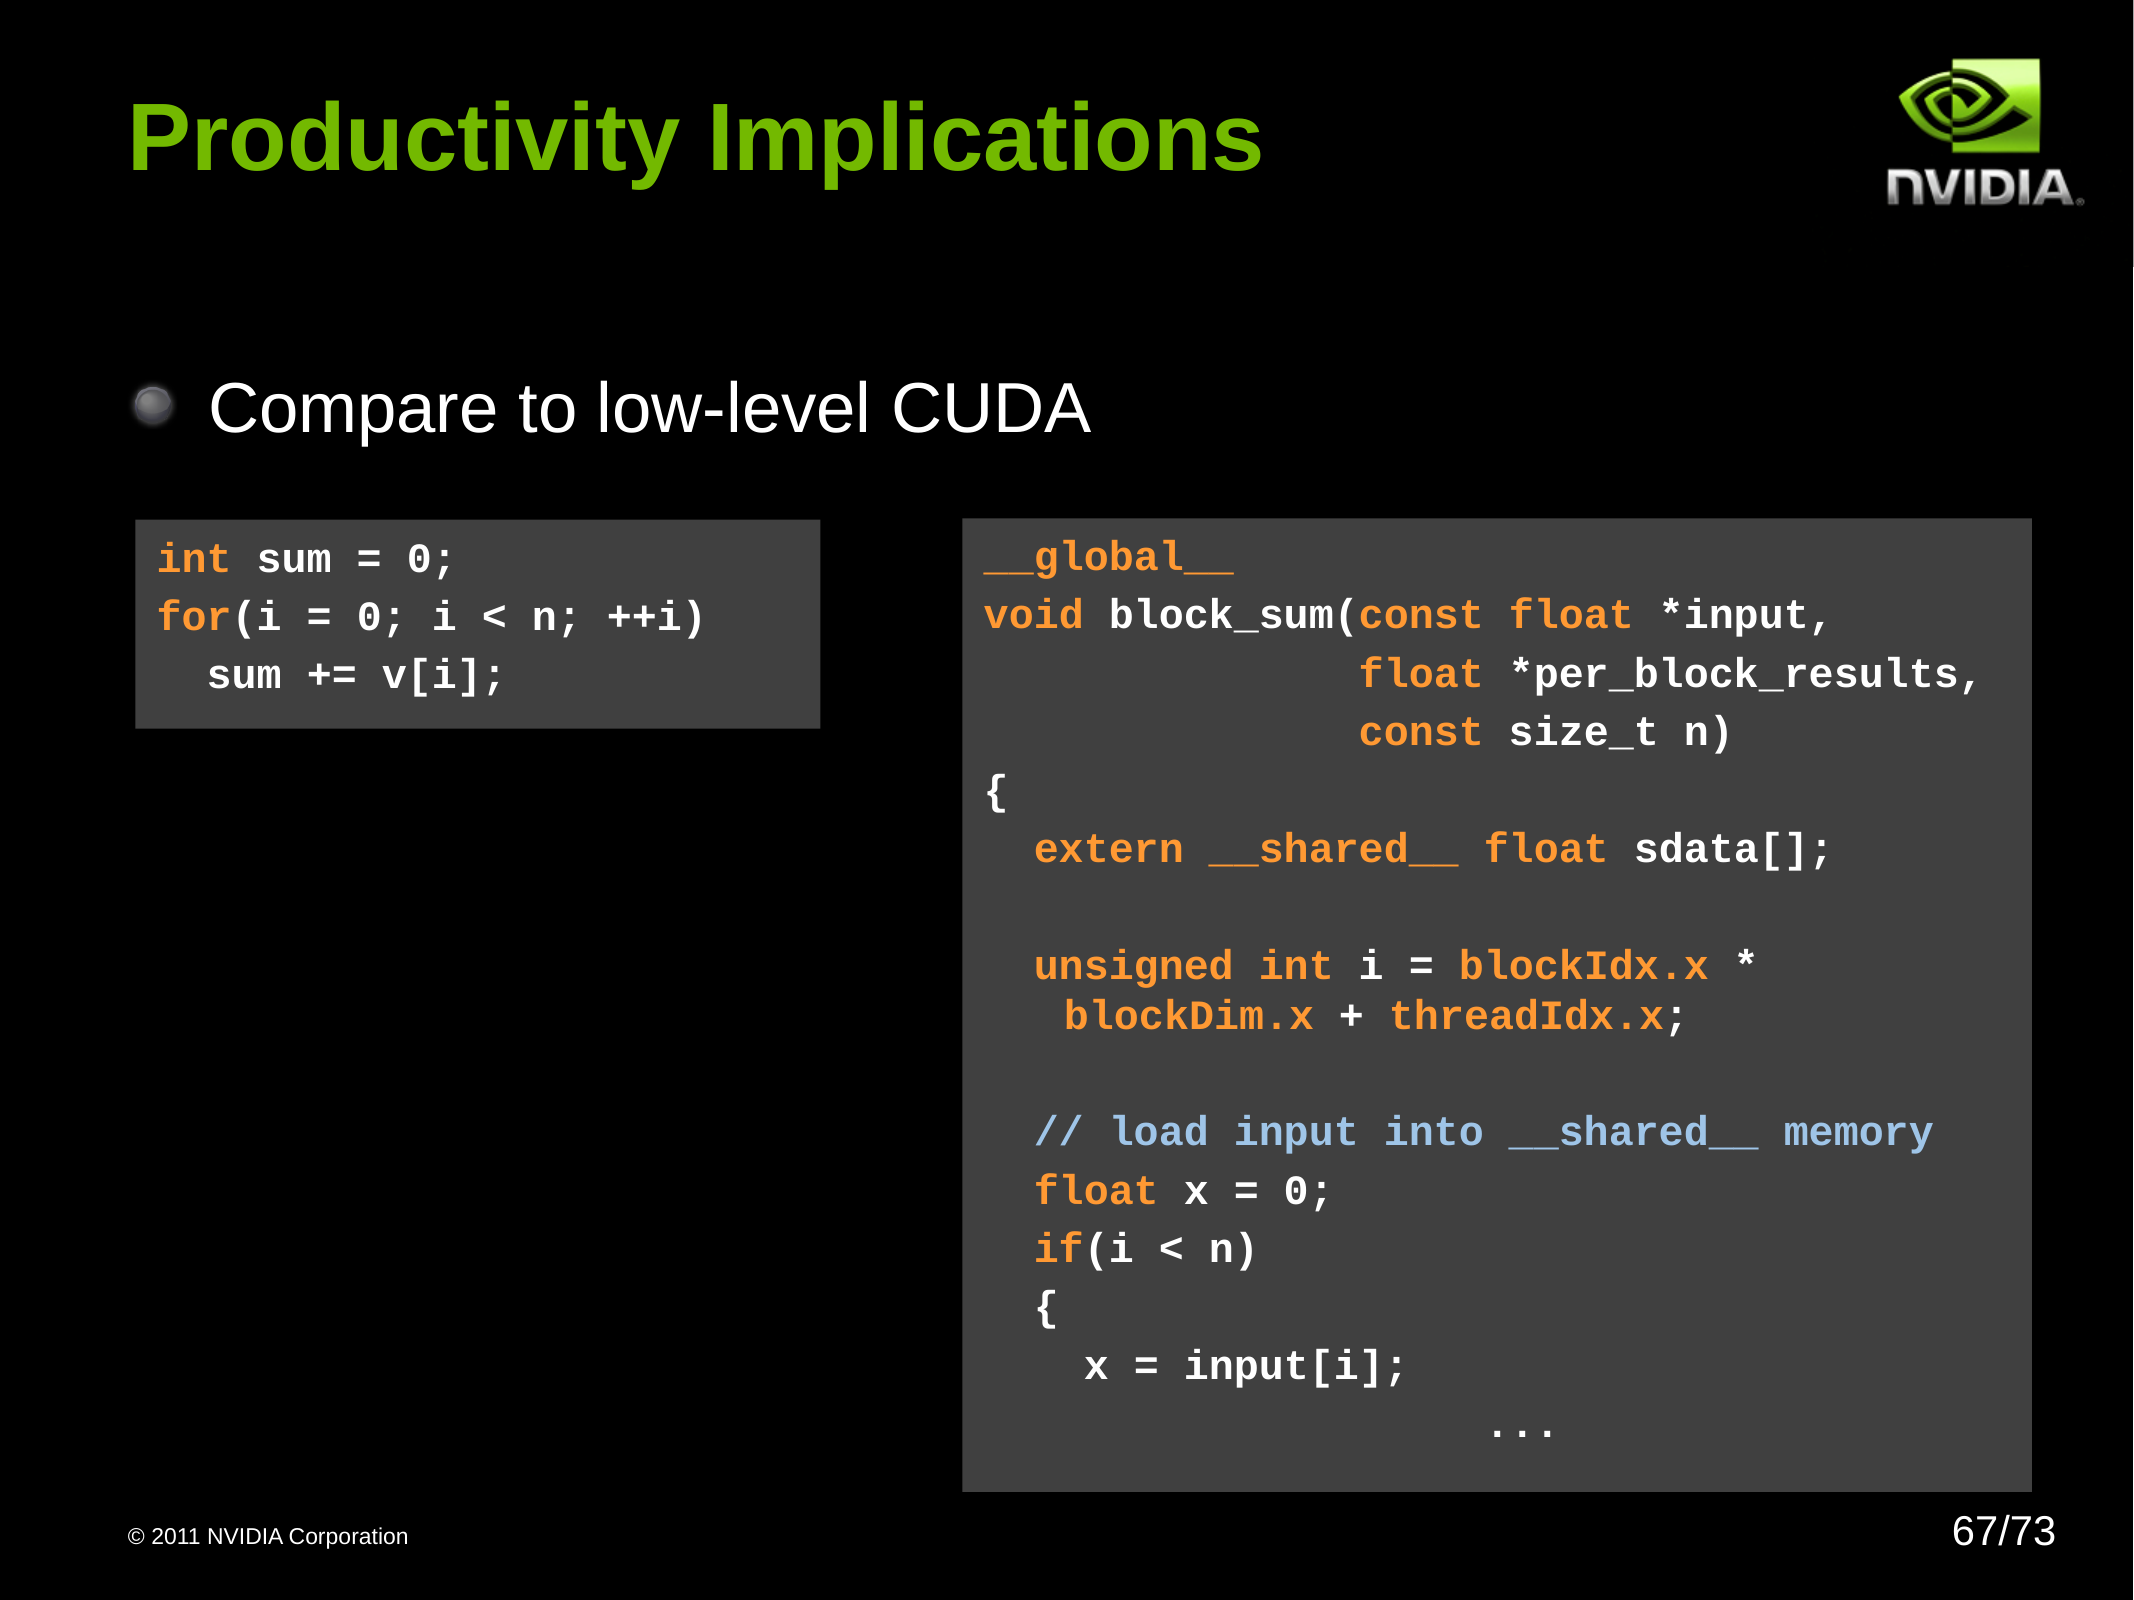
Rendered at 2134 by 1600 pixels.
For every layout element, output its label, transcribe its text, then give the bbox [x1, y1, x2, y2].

text_box int sum = 0; for(i = 0; i < n; ++i) sum += v[i]; [135, 519, 821, 729]
text_box __global__ void block_sum(const float *input, float *per_block_results, const size_t n) { extern __shared__ float sdata[]; unsigned int i = blockIdx.x * blockDim.x + threadIdx.x; // load input into __shared__ memory float x = 0; if(i < n) { x = input[i]; ... [962, 518, 2032, 1492]
picture [127, 379, 178, 430]
list Compare to low-level CUDA [106, 351, 2027, 1454]
picture [1811, 0, 2134, 267]
title Productivity Implications [106, 63, 1832, 202]
